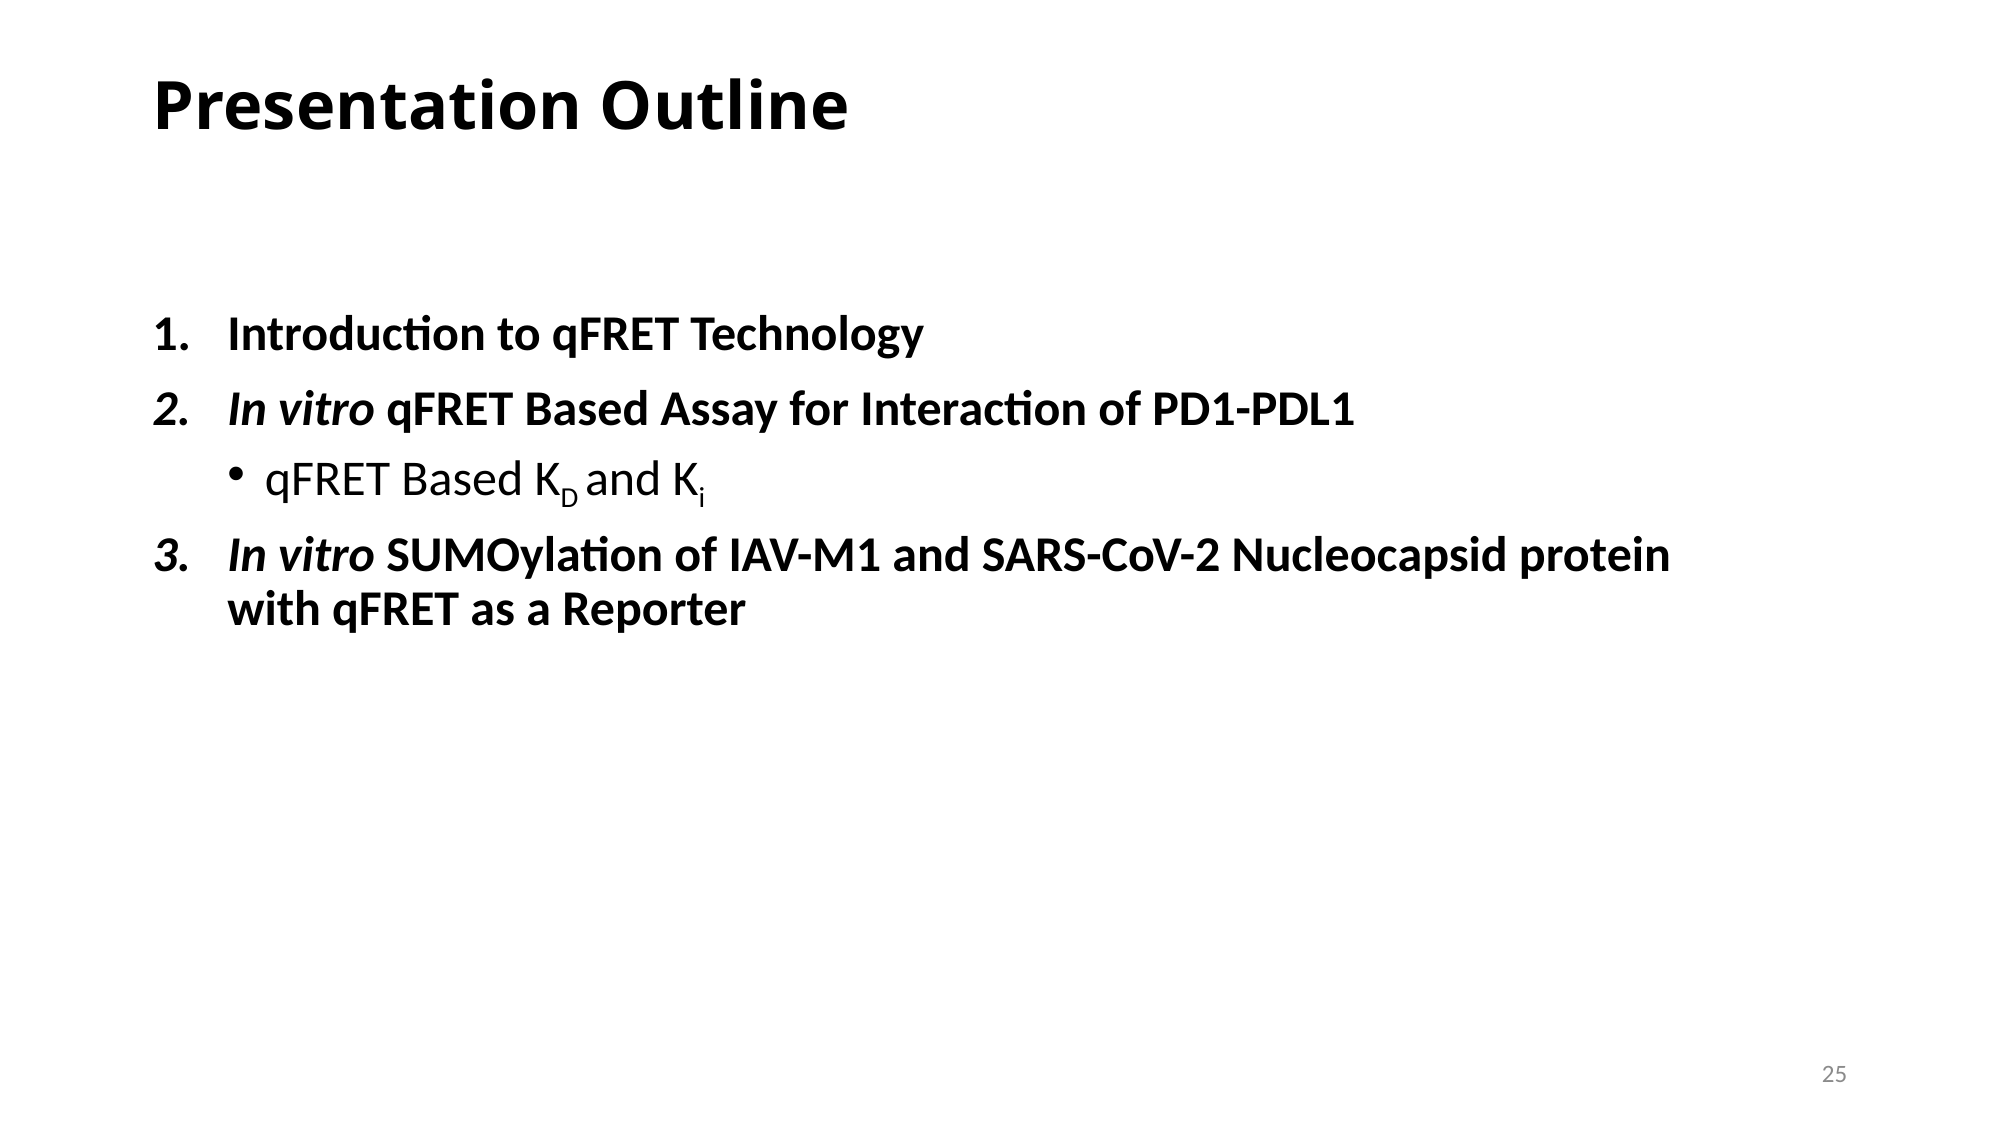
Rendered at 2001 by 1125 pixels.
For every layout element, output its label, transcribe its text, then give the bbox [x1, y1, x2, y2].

list Introduction to qFRET Technology In vitro qFRET Based Assay for Interaction of PD1-PDL1 qFRET Based KD and Ki In vitro SUMOylation of IAV-M1 and SARS-CoV-2 Nucleocapsid protein with qFRET as a Reporter [137, 299, 1756, 1014]
title Presentation Outline [137, 64, 1863, 283]
slide_number 25 [1412, 1042, 1863, 1103]
